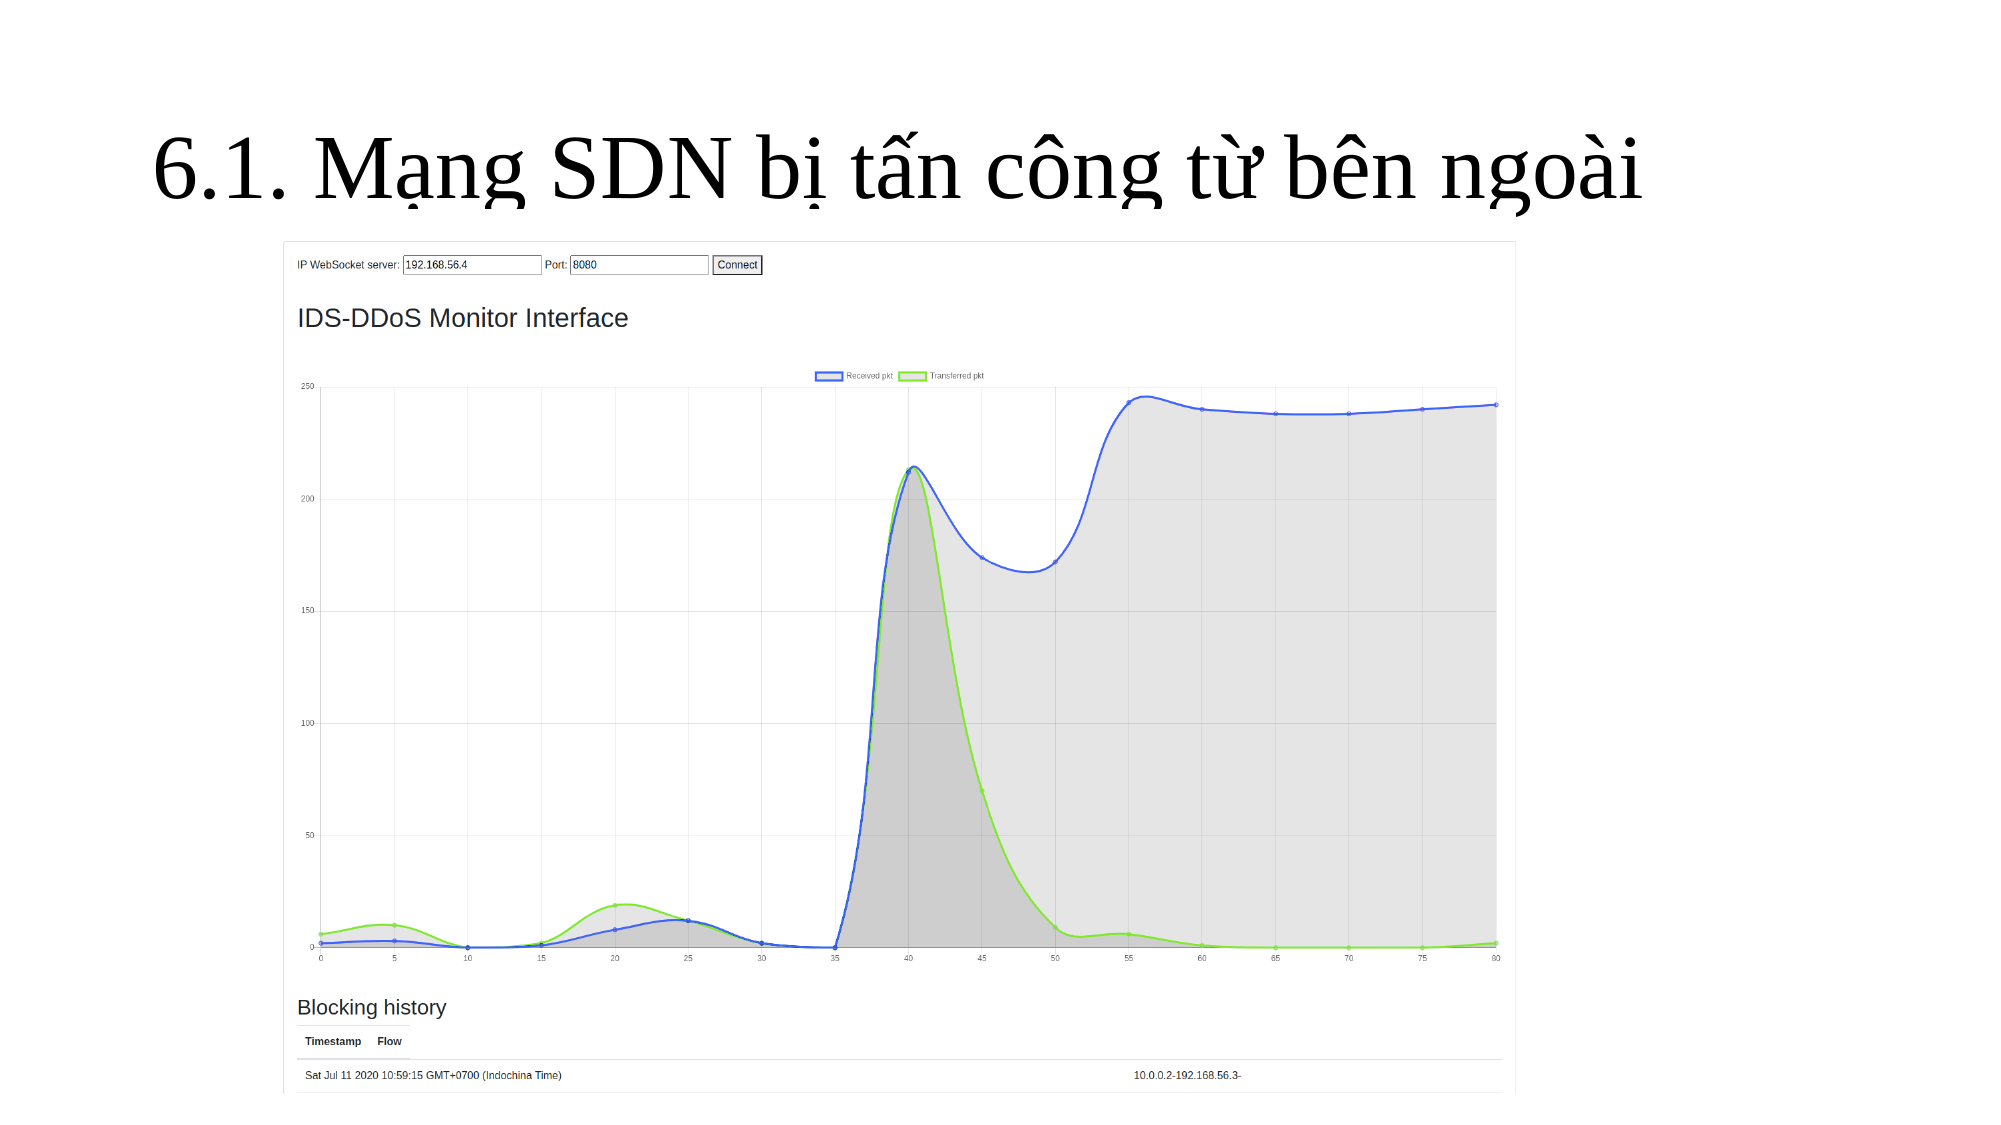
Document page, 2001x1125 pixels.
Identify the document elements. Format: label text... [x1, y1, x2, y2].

picture [283, 209, 1516, 1094]
title 6.1. Mạng SDN bị tấn công từ bên ngoài [137, 59, 1863, 278]
